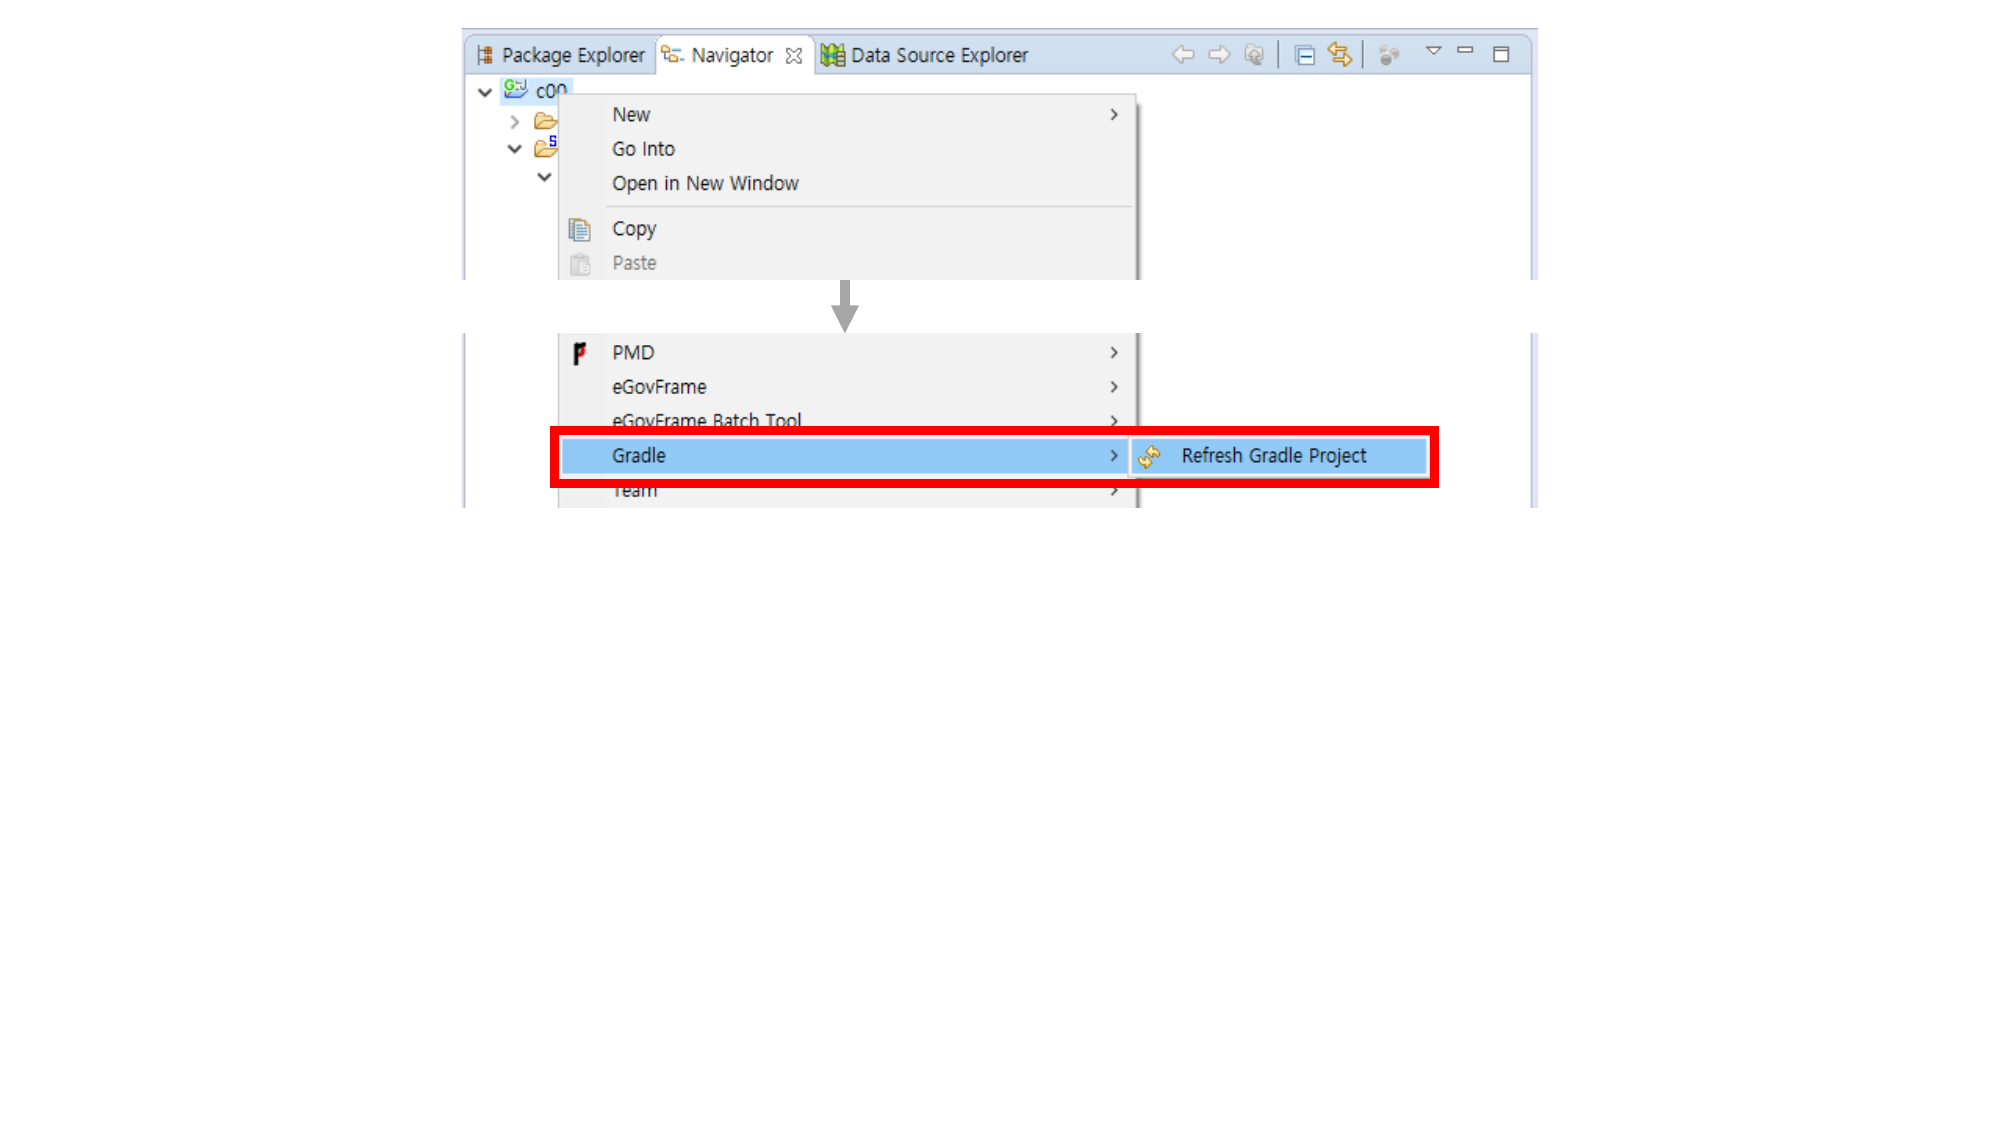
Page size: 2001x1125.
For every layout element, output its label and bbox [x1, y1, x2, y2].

picture [461, 333, 1539, 509]
picture [461, 28, 1539, 280]
